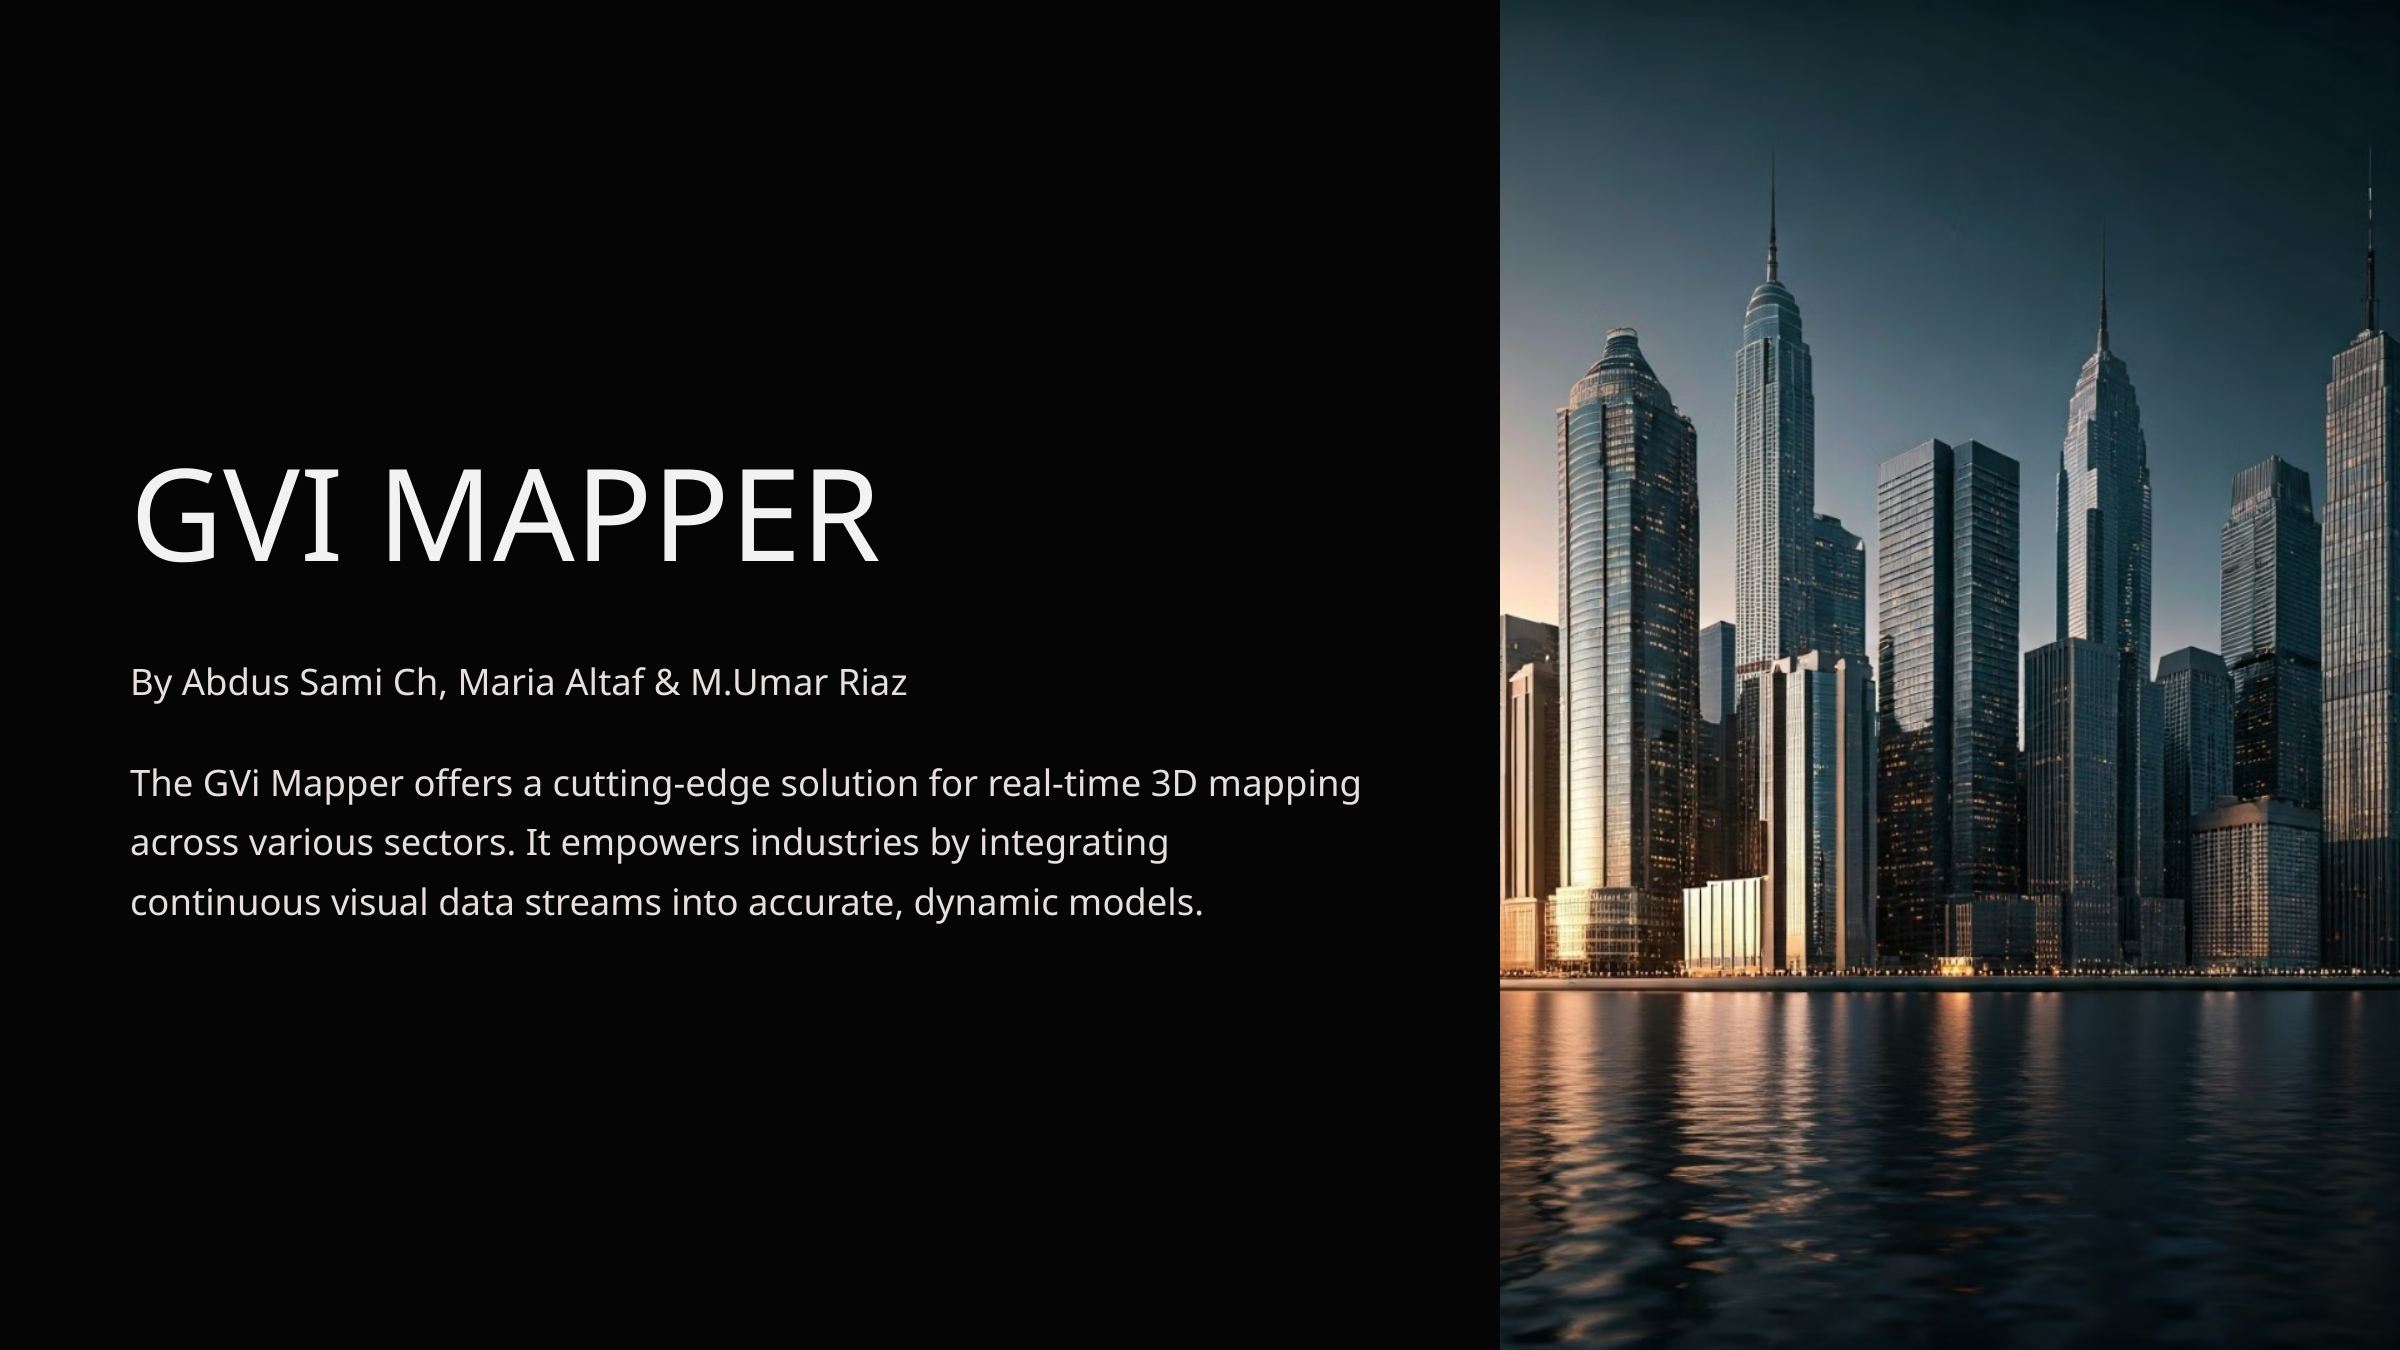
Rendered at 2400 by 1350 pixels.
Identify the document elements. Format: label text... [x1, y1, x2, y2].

picture [1499, 0, 2400, 1350]
text_box By Abdus Sami Ch, Maria Altaf & M.Umar Riaz [130, 643, 1370, 703]
text_box GVI MAPPER [130, 426, 1370, 588]
text_box The GVi Mapper offers a cutting-edge solution for real-time 3D mapping across various sectors. It empowers industries by integrating continuous visual data streams into accurate, dynamic models. [130, 744, 1370, 923]
